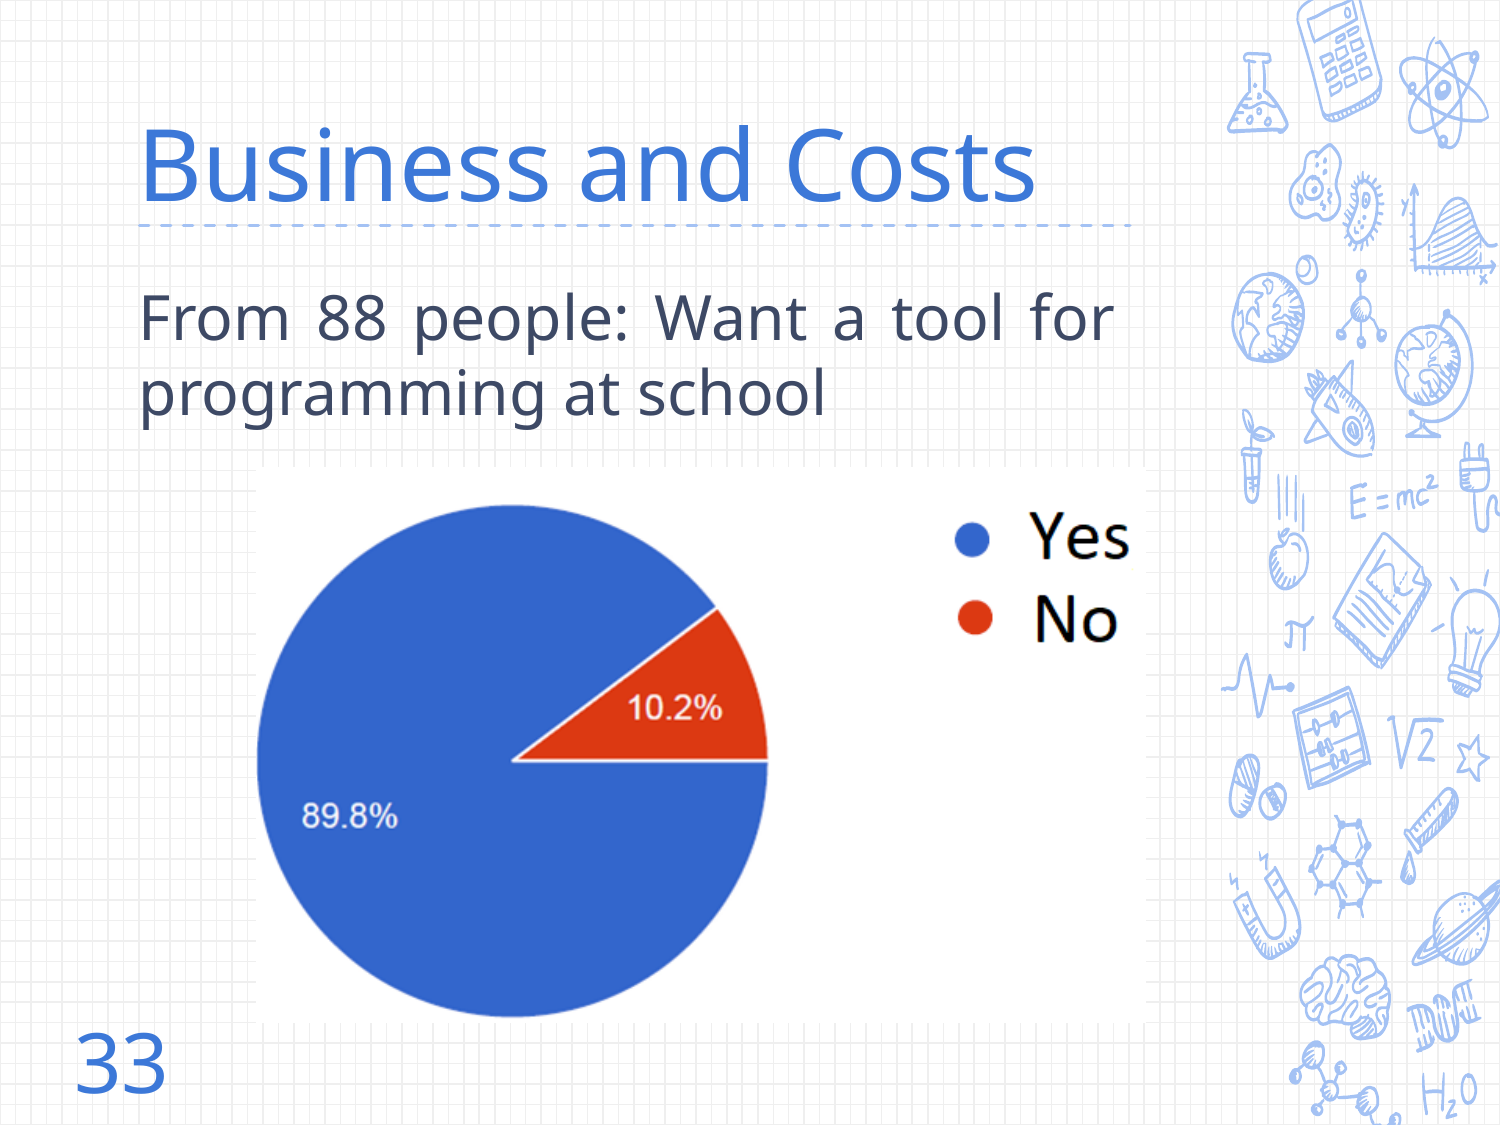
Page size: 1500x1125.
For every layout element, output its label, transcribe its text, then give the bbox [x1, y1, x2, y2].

list From 88 people: Want a tool for programming at school [123, 263, 1132, 1053]
title Business and Costs [122, 49, 1130, 237]
text_box 33 [59, 996, 195, 1125]
picture [255, 467, 1146, 1023]
